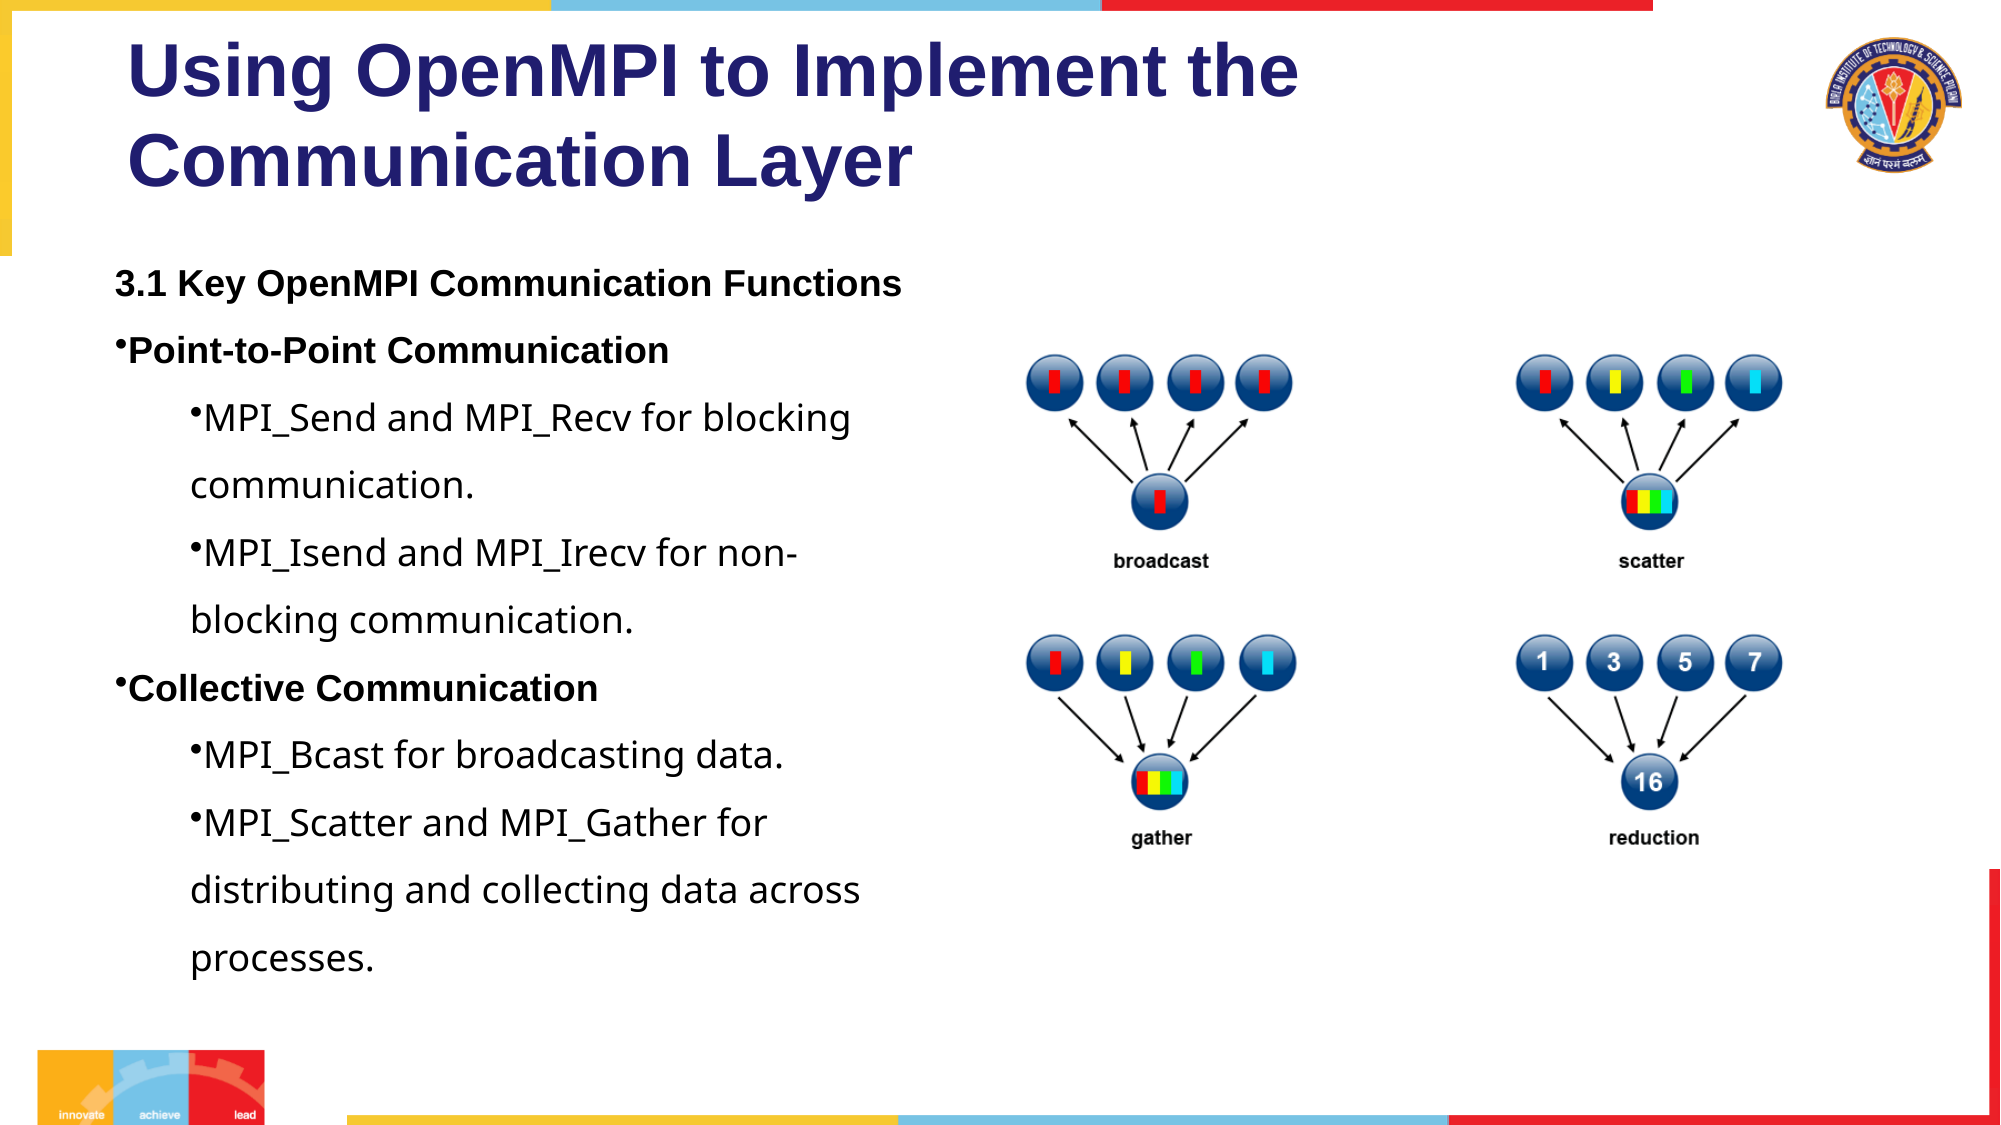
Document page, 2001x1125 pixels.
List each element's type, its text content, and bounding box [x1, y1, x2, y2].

picture [37, 1049, 265, 1125]
picture [347, 869, 2000, 1125]
title Using OpenMPI to Implement the Communication Layer [127, 21, 1873, 295]
picture [0, 0, 1653, 256]
picture [1019, 349, 1791, 859]
picture [1873, 37, 1962, 174]
text_box 3.1 Key OpenMPI Communication Functions Point-to-Point Communication MPI_Send and MPI_Recv for blocking communication. MPI_Isend and MPI_Irecv for non-blocking communication. Collective Communication MPI_Bcast for broadcasting data. MPI_Scatter and MPI_Gather for distributing and collecting data across processes. [99, 228, 938, 1032]
